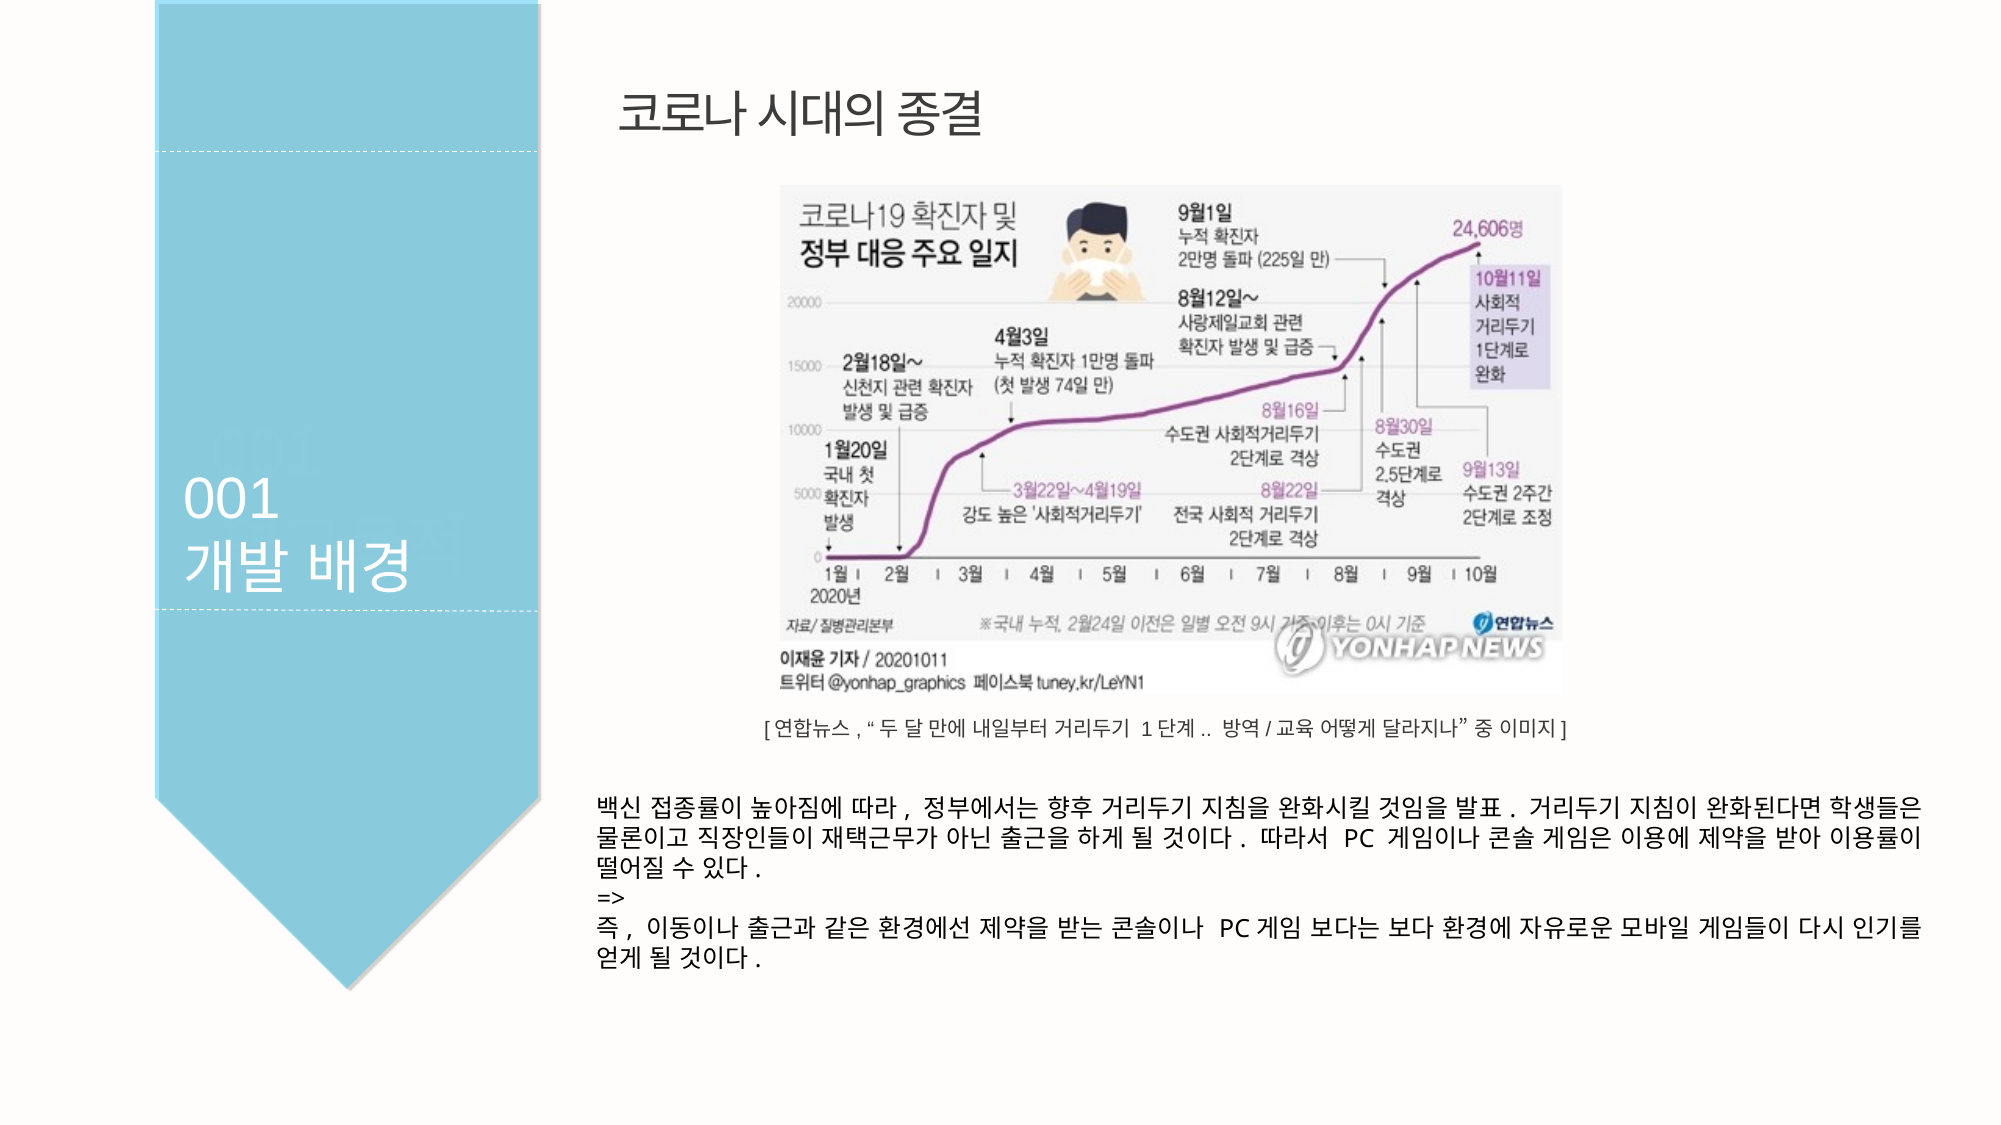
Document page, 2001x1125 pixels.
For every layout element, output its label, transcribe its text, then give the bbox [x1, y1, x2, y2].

text_box [연합뉴스, “두 달 만에 내일부터 거리두기 1단계.. 방역/교육 어떻게 달라지나” 중 이미지] [749, 707, 1593, 748]
text_box 코로나 시대의 종결 [602, 75, 1001, 151]
text_box [153, 0, 540, 991]
text_box 001 개발 배경 [168, 452, 429, 608]
subtitle 백신 접종률이 높아짐에 따라, 정부에서는 향후 거리두기 지침을 완화시킬 것임을 발표. 거리두기 지침이 완화된다면 학생들은 물론이고 직장인들이 재택근무가 아닌 출근을 하게 될 것이다. 따라서 PC 게임이나 콘솔 게임은 이용에 제약을 받아 이용률이 떨어질 수 있다. => 즉, 이동이나 출근과 같은 환경에선 제약을 받는 콘솔이나 PC게임 보다는 보다 환경에 자유로운 모바일 게임들이 다시 인기를 얻게 될 것이다. [582, 785, 1939, 1005]
picture [780, 185, 1562, 694]
